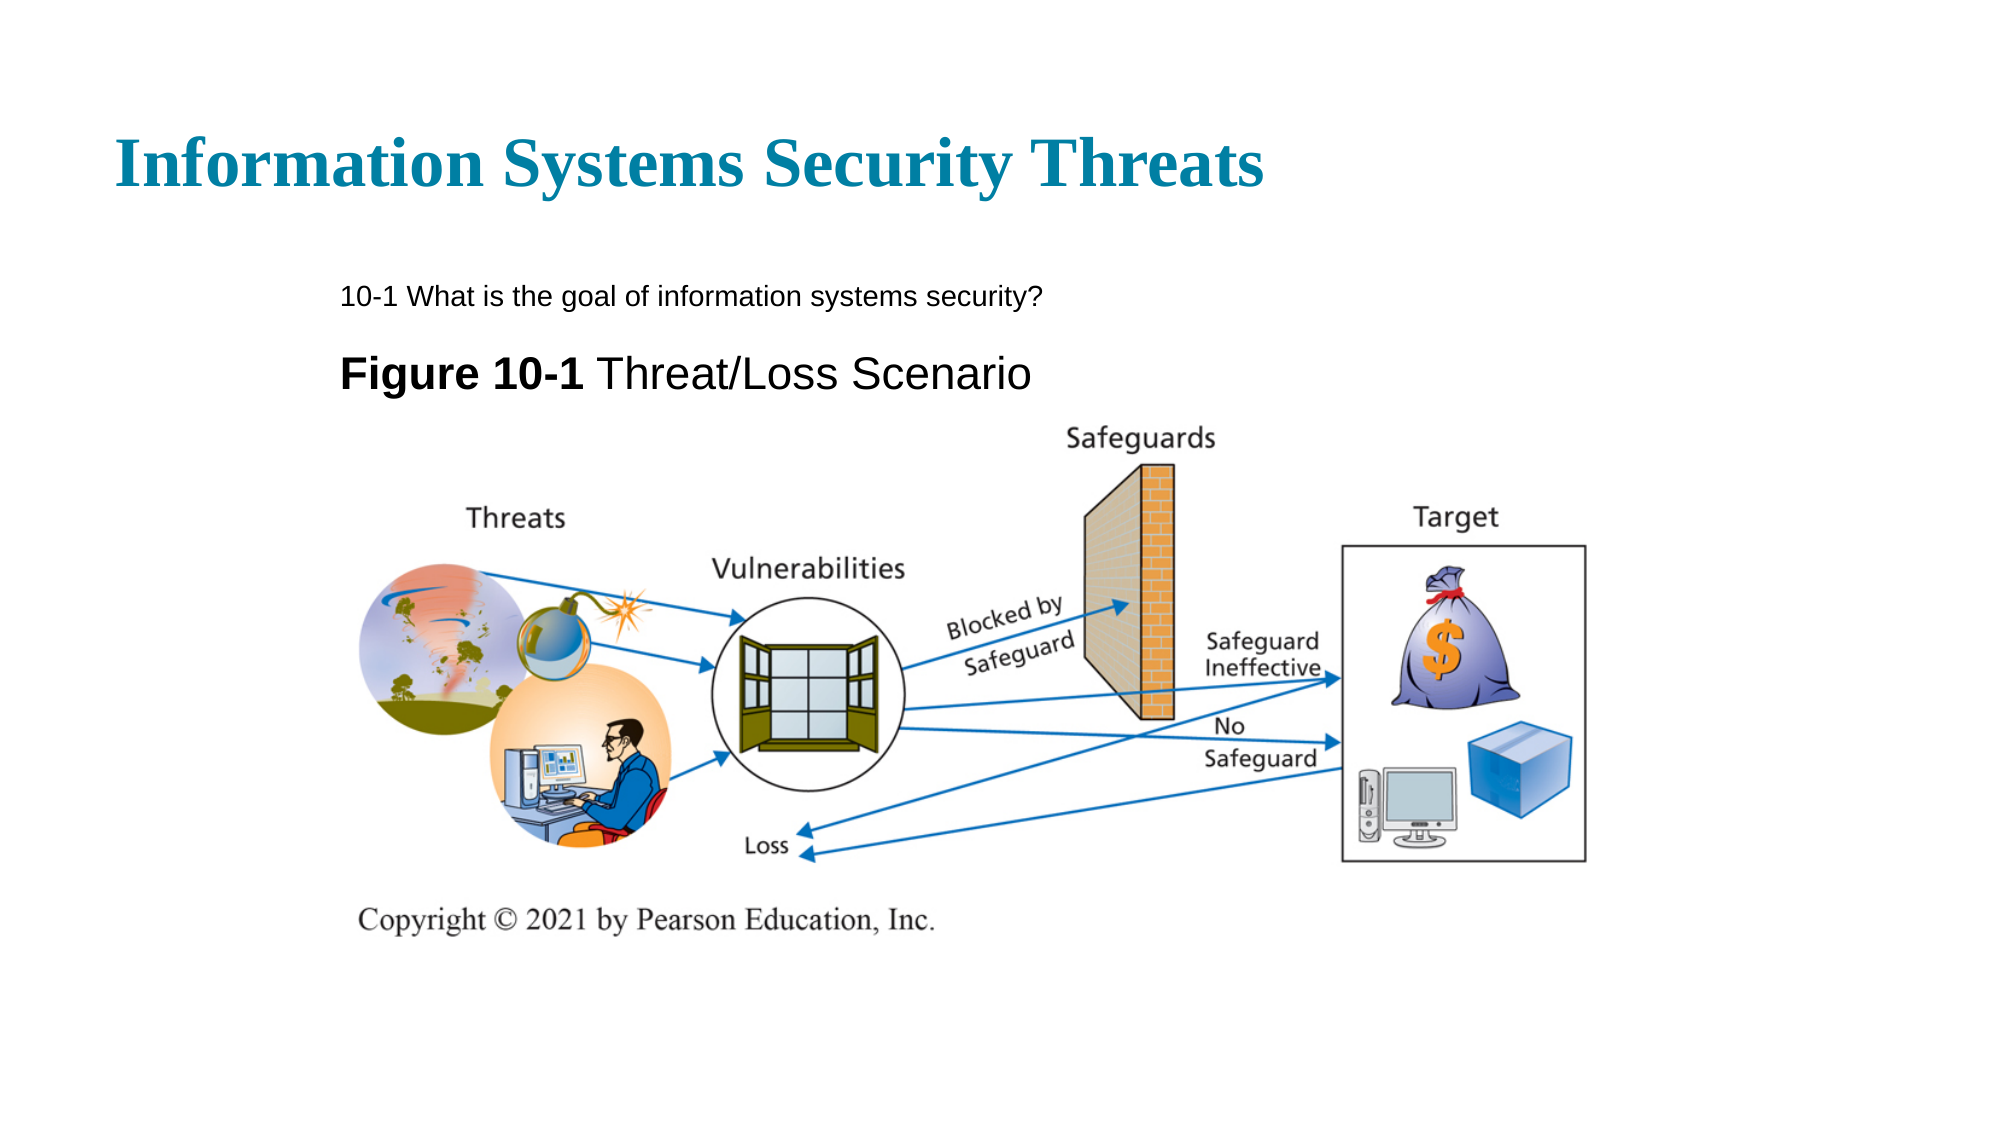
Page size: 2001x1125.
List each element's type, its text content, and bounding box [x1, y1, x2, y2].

list 10-1 What is the goal of information systems security? Figure 10-1 Threat/Loss Scenario [324, 262, 1675, 402]
picture [357, 424, 1589, 938]
title Information Systems Security Threats [99, 35, 1900, 216]
